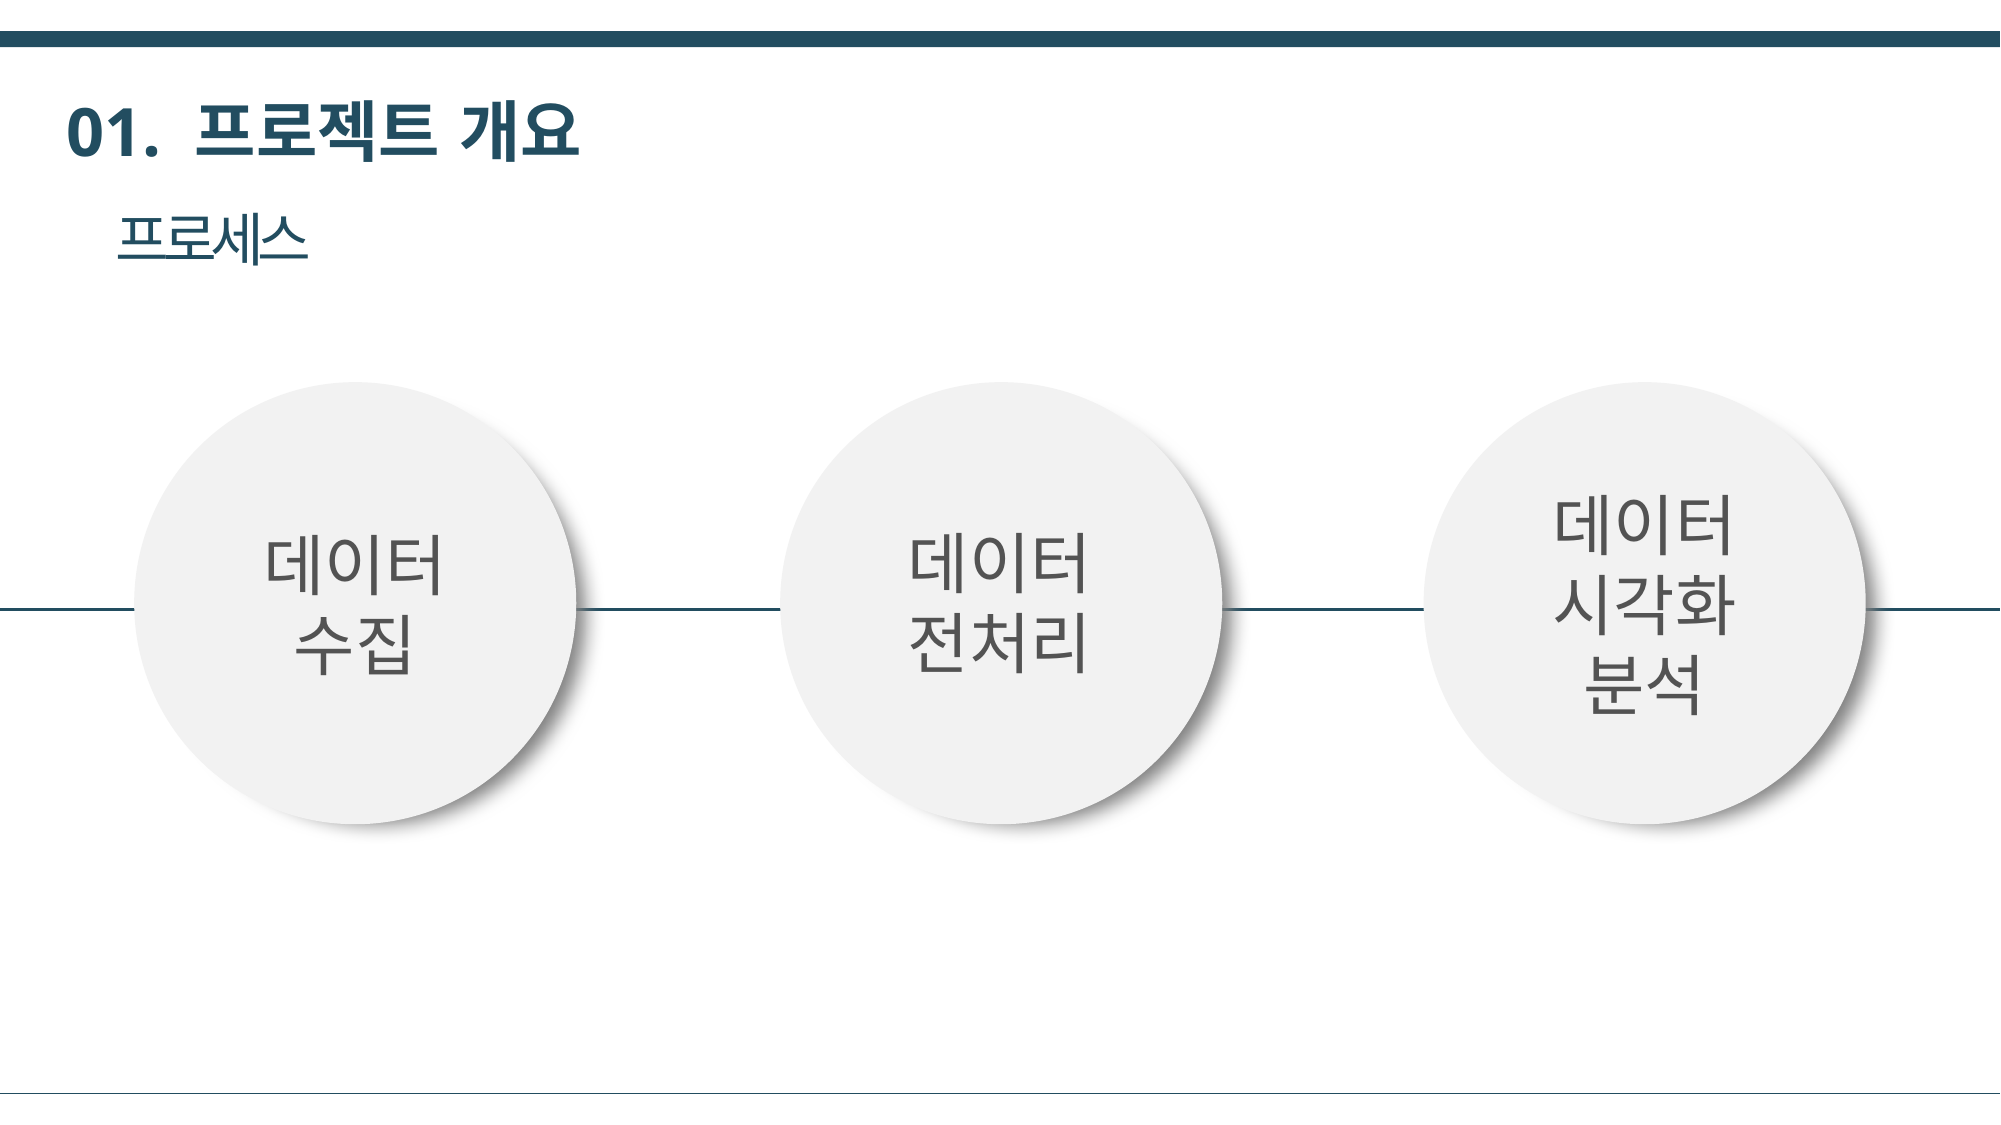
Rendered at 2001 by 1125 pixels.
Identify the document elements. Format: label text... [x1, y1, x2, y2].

text_box 데이터 전처리 [869, 514, 1131, 609]
text_box 데이터 수집 [225, 516, 486, 609]
text_box [779, 381, 1224, 609]
text_box 프로세스 [101, 196, 1104, 281]
text_box 데이터 시각화 분석 [1514, 476, 1775, 609]
text_box [1422, 610, 1867, 826]
text_box 데이터 시각화 분석 [1514, 610, 1775, 731]
text_box [1422, 381, 1867, 609]
text_box [779, 610, 1224, 826]
text_box [133, 610, 578, 826]
text_box [133, 381, 578, 609]
text_box 데이터 수집 [225, 610, 486, 692]
text_box 01. 프로젝트 개요 [51, 82, 598, 178]
text_box 데이터 전처리 [869, 610, 1131, 690]
text_box [0, 30, 2000, 48]
